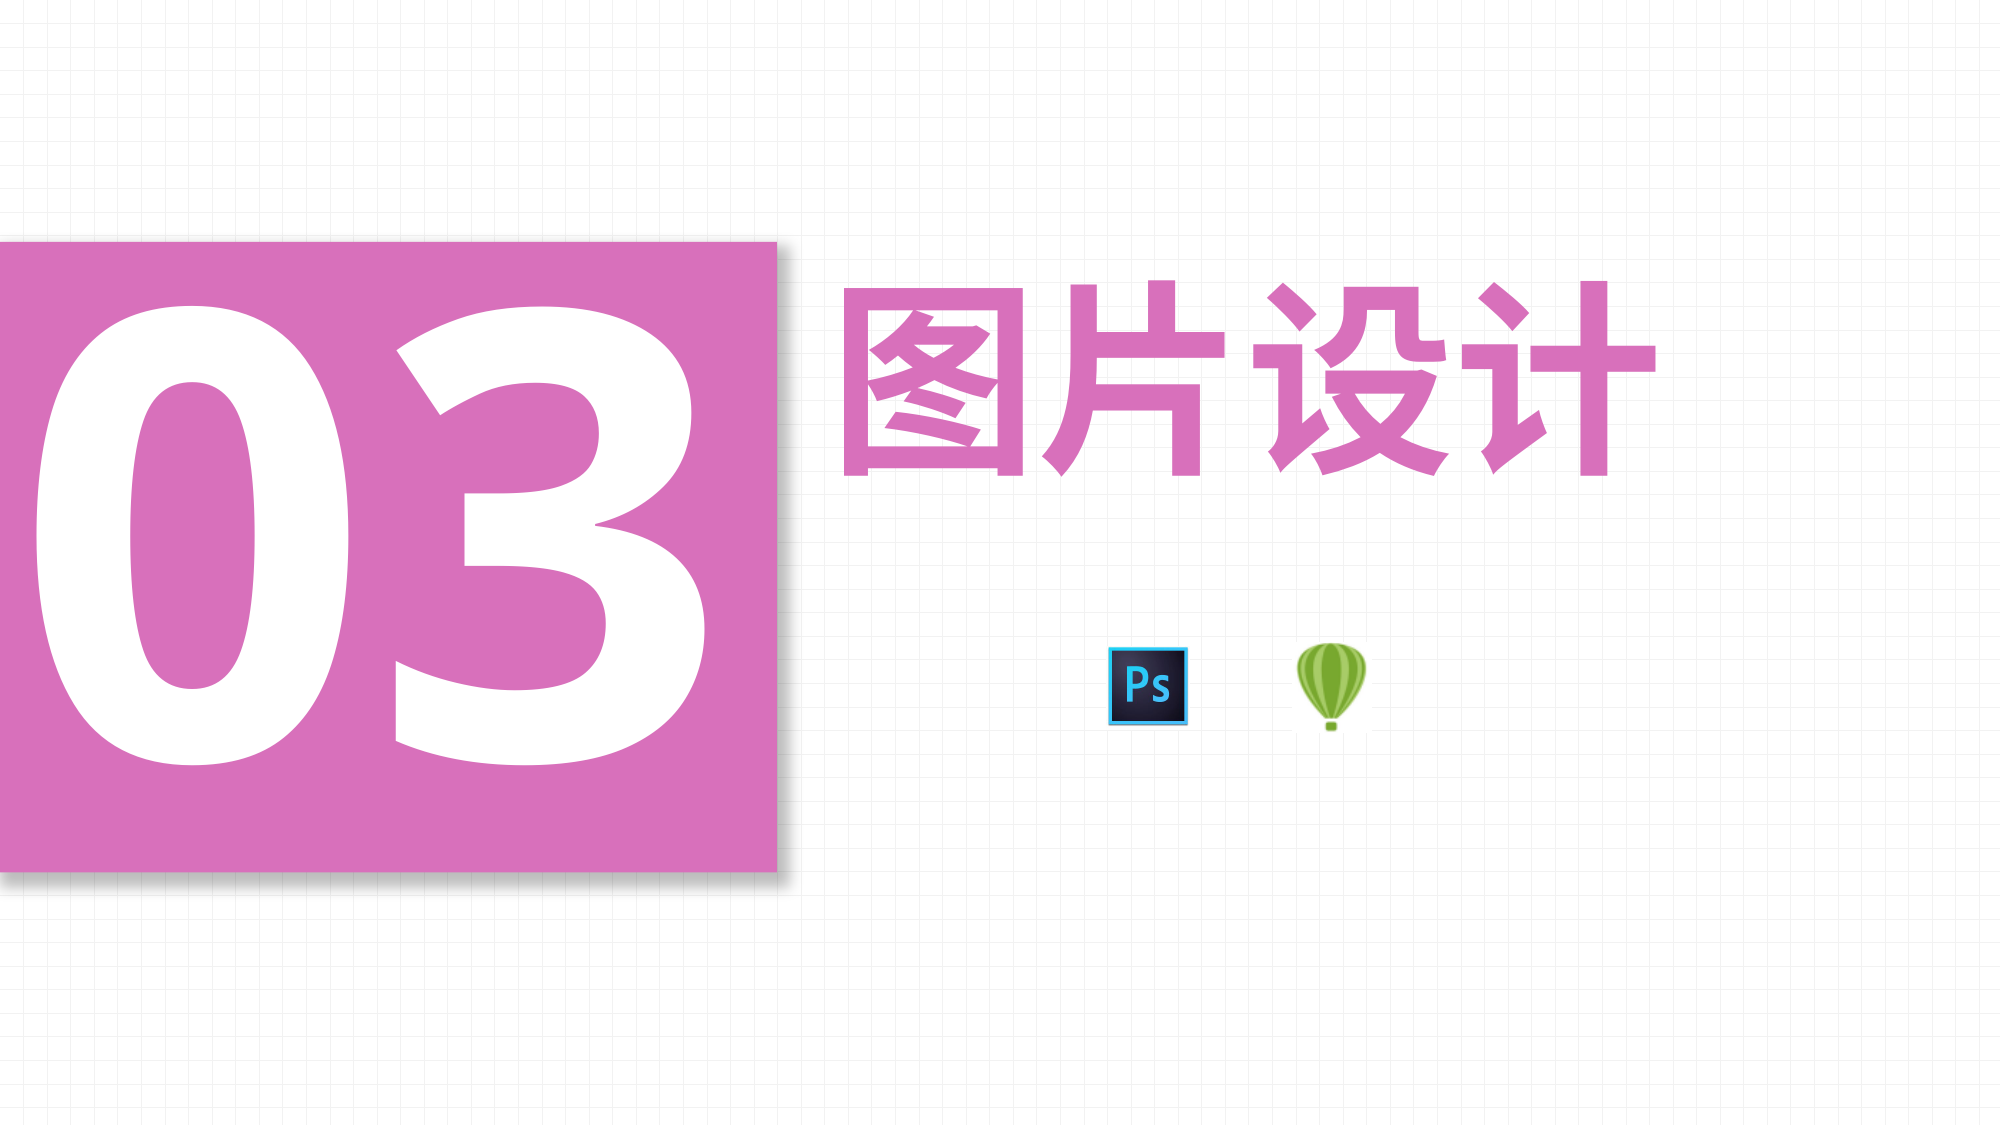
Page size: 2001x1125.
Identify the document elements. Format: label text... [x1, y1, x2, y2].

list 03 [0, 241, 777, 873]
picture [1291, 642, 1372, 734]
list 图片设计 [814, 241, 1914, 873]
picture [1106, 646, 1190, 730]
